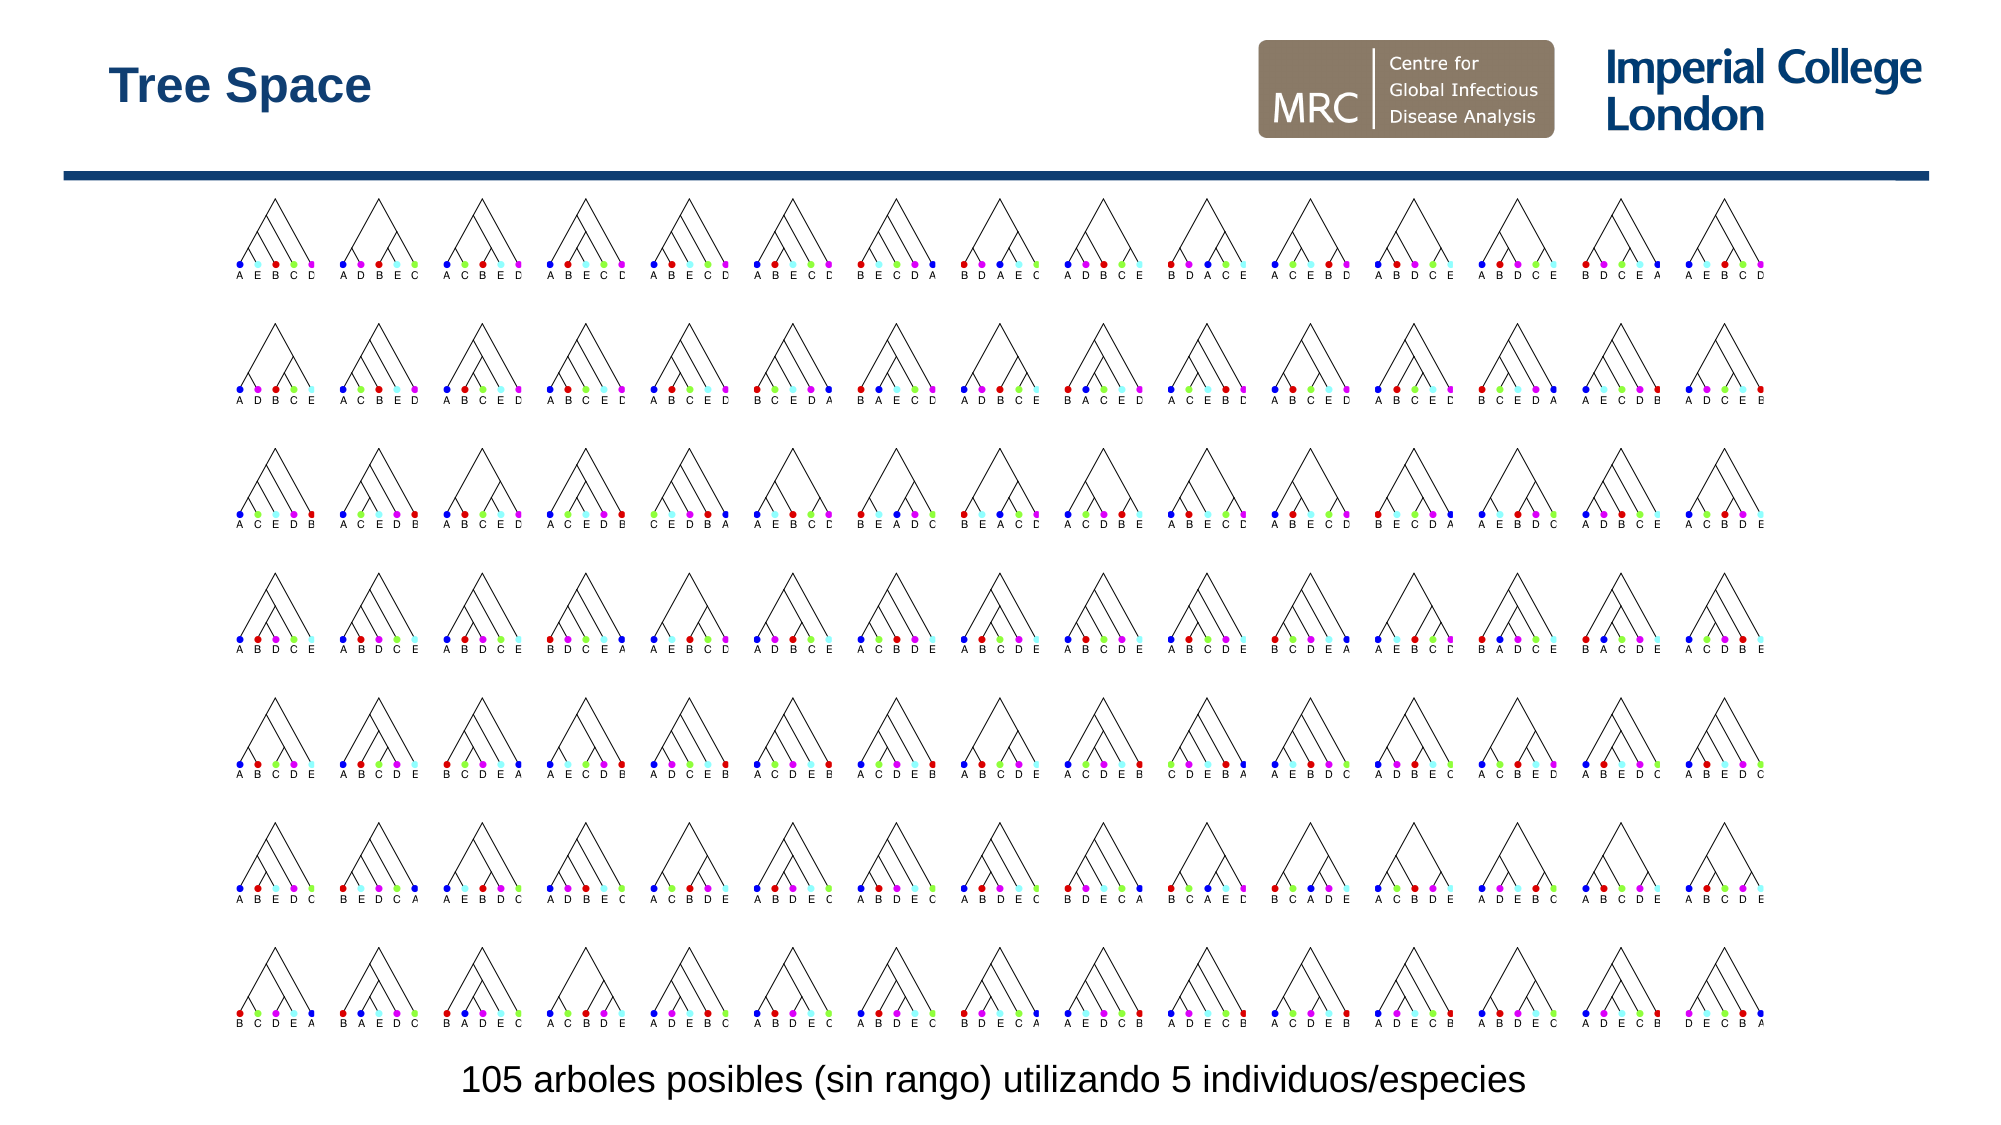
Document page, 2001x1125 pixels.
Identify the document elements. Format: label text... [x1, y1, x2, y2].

picture [213, 185, 1787, 1053]
list 105 arboles posibles (sin rango) utilizando 5 individuos/especies [93, 1047, 1894, 1105]
title Tree Space [93, 23, 1894, 143]
picture [1894, 36, 1930, 141]
